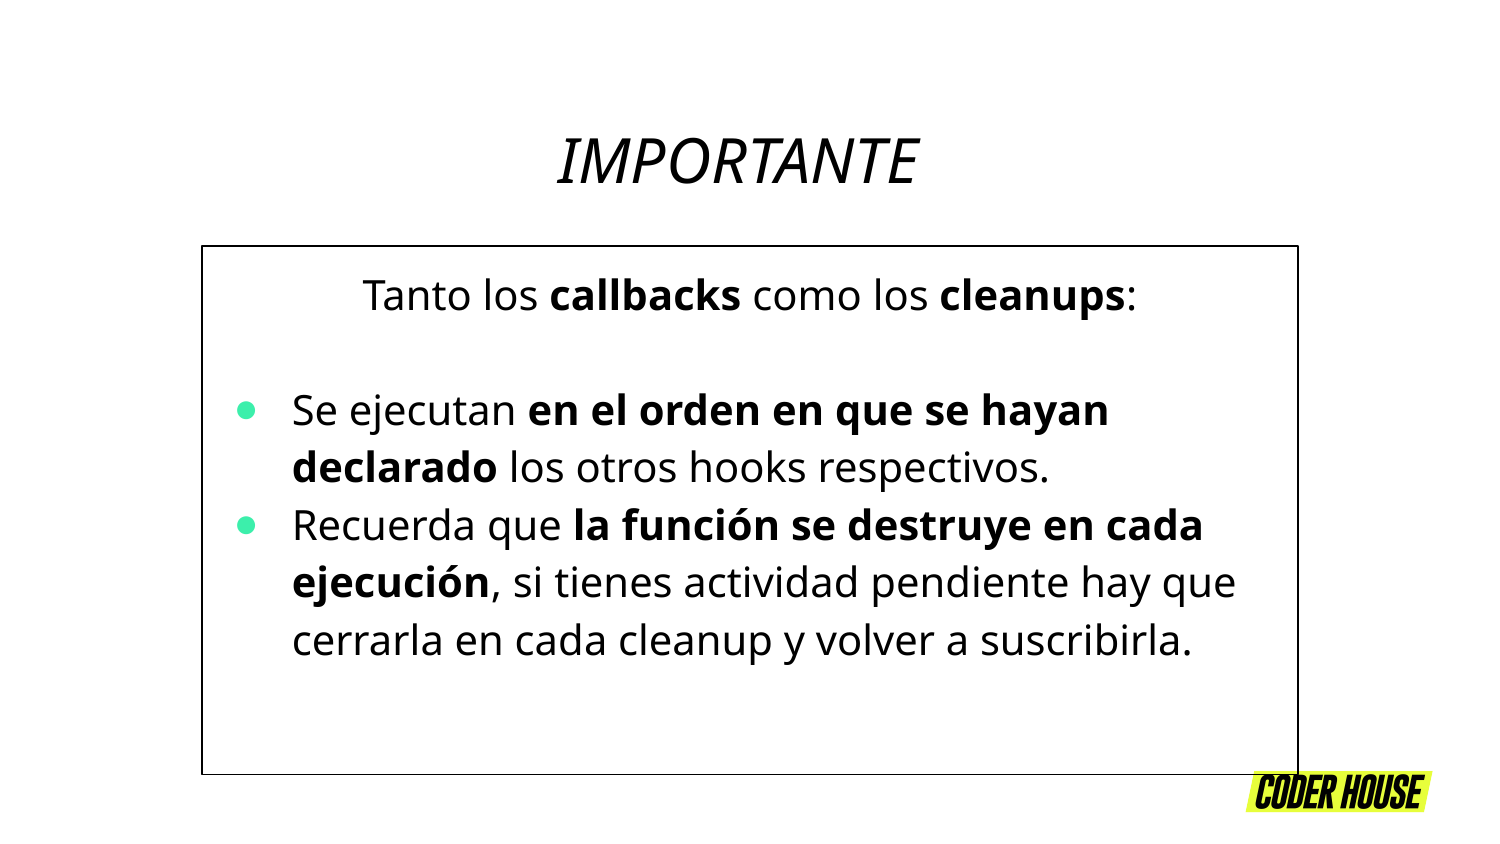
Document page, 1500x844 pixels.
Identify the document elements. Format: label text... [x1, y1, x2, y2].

text_box IMPORTANTE [231, 105, 1247, 246]
picture [1241, 764, 1437, 819]
text_box Tanto los callbacks como los cleanups: Se ejecutan en el orden en que se hayan declarado los otros hooks respectivos. Recuerda que la función se destruye en cada ejecución, si tienes actividad pendiente hay que cerrarla en cada cleanup y volver a suscribirla. [201, 246, 1298, 775]
